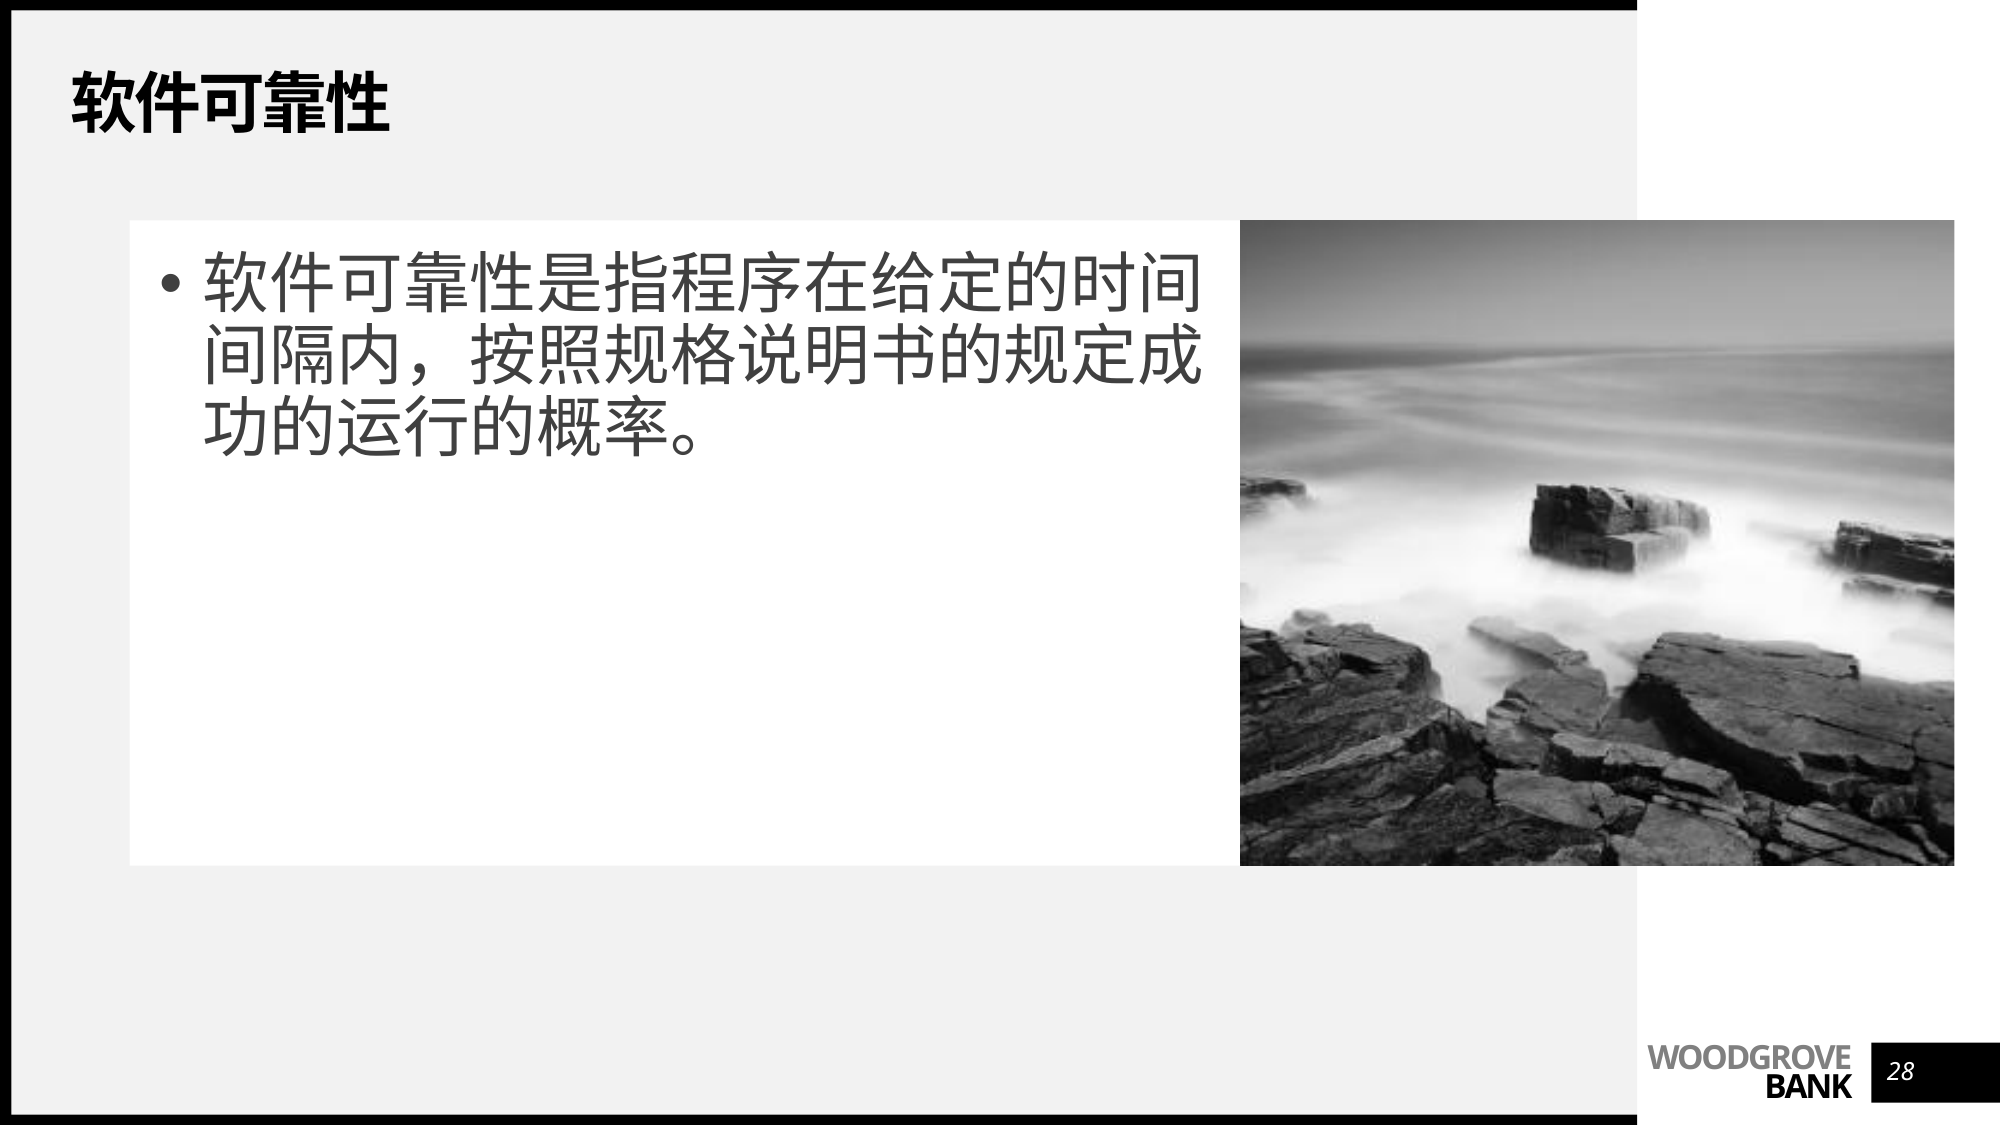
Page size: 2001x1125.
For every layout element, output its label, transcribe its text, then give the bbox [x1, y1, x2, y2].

list 软件可靠性是指程序在给定的时间间隔内，按照规格说明书的规定成功的运行的概率。 [129, 220, 1240, 866]
title 软件可靠性 [70, 70, 1569, 142]
slide_number 28 [1877, 1050, 1924, 1096]
picture [1240, 220, 1955, 866]
